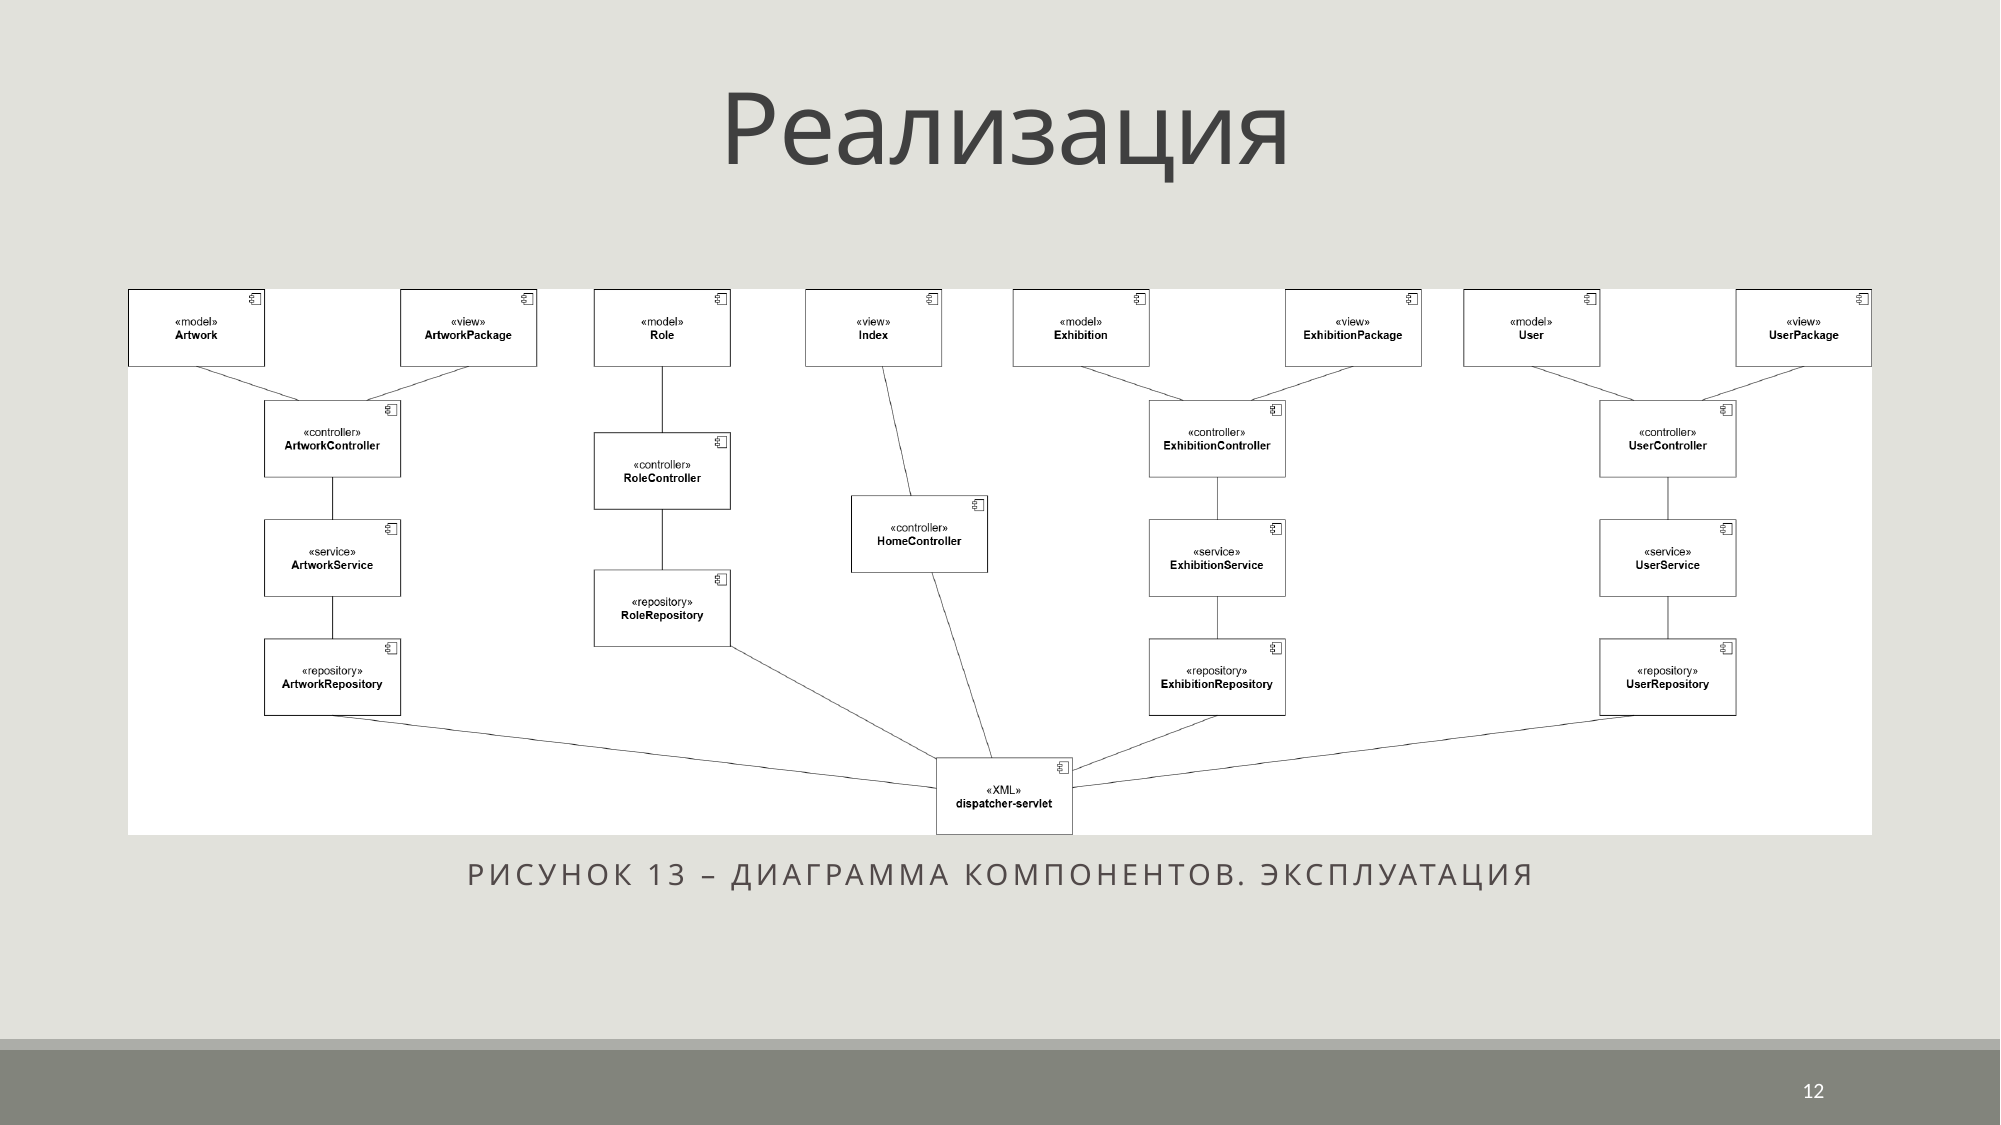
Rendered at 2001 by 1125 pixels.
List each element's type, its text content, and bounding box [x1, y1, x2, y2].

title Реализация [36, 60, 1978, 193]
slide_number 12 [1624, 1059, 1840, 1120]
text_box [35, 218, 1908, 352]
picture [127, 289, 1873, 836]
text_box Рисунок 13 – Диаграмма компонентов. Эксплуатация [128, 844, 1872, 899]
